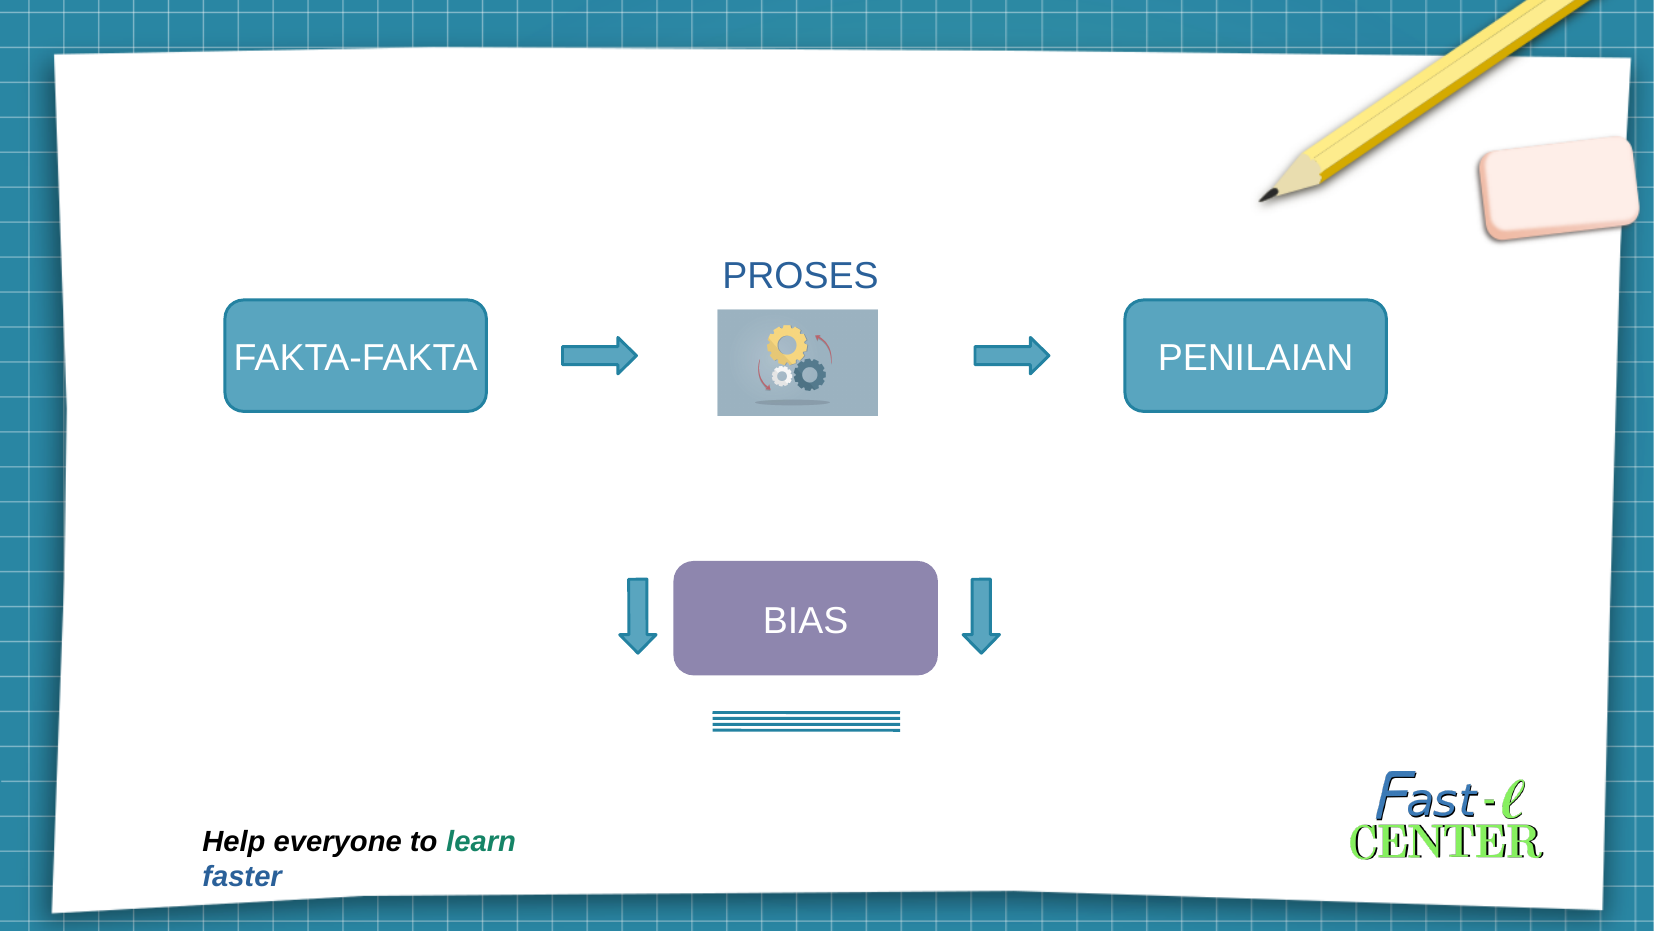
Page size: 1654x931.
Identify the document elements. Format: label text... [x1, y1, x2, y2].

text_box BIAS [674, 562, 937, 674]
text_box PENILAIAN [1124, 299, 1387, 412]
picture [0, 0, 1654, 931]
text_box [975, 337, 1049, 374]
text_box [963, 579, 1000, 654]
text_box FAKTA-FAKTA [224, 299, 487, 412]
text_box [619, 579, 657, 654]
text_box Help everyone to learn faster [187, 814, 619, 863]
text_box PROSES [688, 243, 913, 299]
text_box [562, 337, 637, 374]
